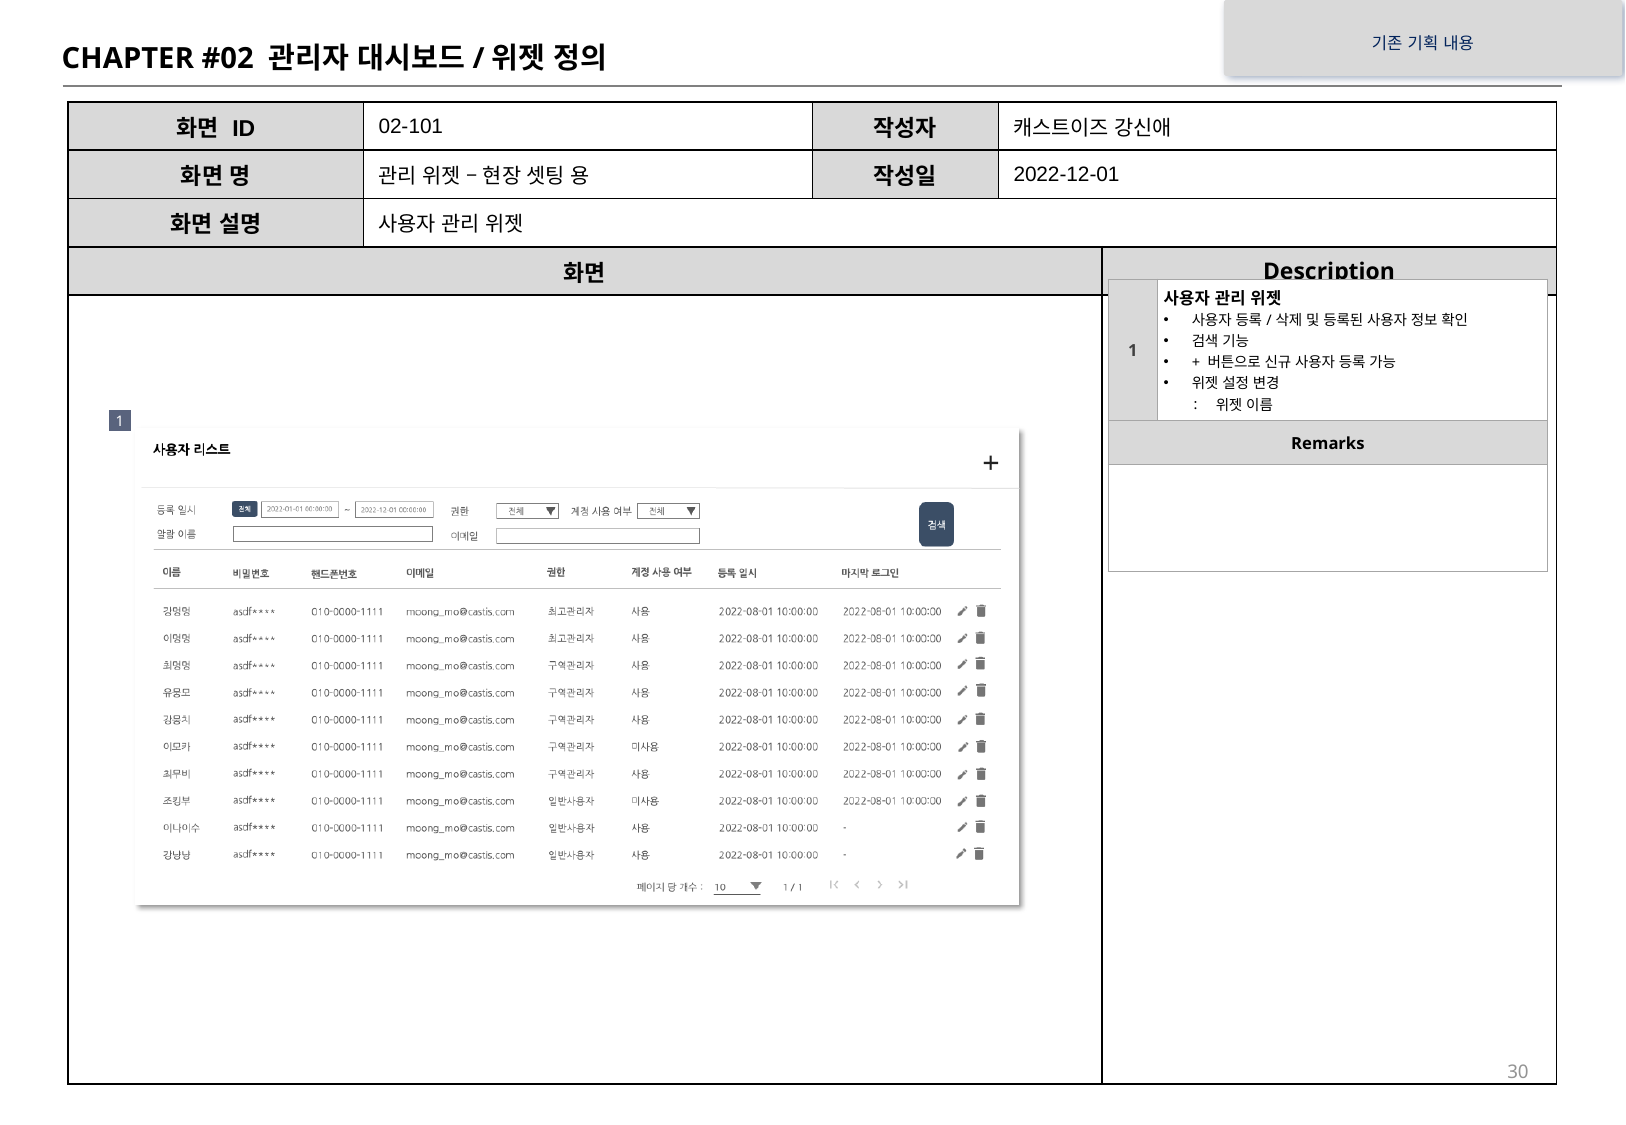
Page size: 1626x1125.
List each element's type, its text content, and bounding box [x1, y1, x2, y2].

table_cell [69, 296, 1101, 1083]
table_cell [1103, 296, 1556, 1083]
table_cell 화면 명 [69, 151, 363, 198]
table_header 1 [1109, 280, 1157, 420]
table_header 작성자 [813, 111, 998, 149]
table_cell [1109, 465, 1547, 571]
slide_number 29 [1164, 1042, 1544, 1103]
table_cell 사용자 관리 위젯 [364, 199, 1556, 246]
table_cell 관리 위젯 – 현장 셋팅 용 [364, 151, 812, 198]
table_header 02-101 [364, 111, 812, 149]
picture [131, 424, 1030, 916]
table_cell 화면 [69, 248, 1101, 294]
table_header 화면 ID [69, 111, 363, 149]
title CHAPTER #02 관리자 대시보드/위젯 정의 [46, 2, 1096, 111]
table_cell 화면 설명 [69, 199, 363, 246]
table_cell Remarks [1109, 421, 1547, 464]
table_cell 2022-12-01 [999, 151, 1556, 198]
table_cell Description [1103, 248, 1556, 294]
text_box 1 [106, 407, 134, 435]
table_header 캐스트이즈 강신애 [999, 103, 1556, 149]
table_header 사용자 관리 위젯 사용자 등록/삭제 및 등록된 사용자 정보 확인 검색 기능 + 버튼으로 신규 사용자 등록 가능 위젯 설정 변경 위젯 이름 [1158, 280, 1547, 420]
table_cell 작성일 [813, 151, 998, 198]
text_box 기존 기획 내용 [1221, 0, 1625, 78]
